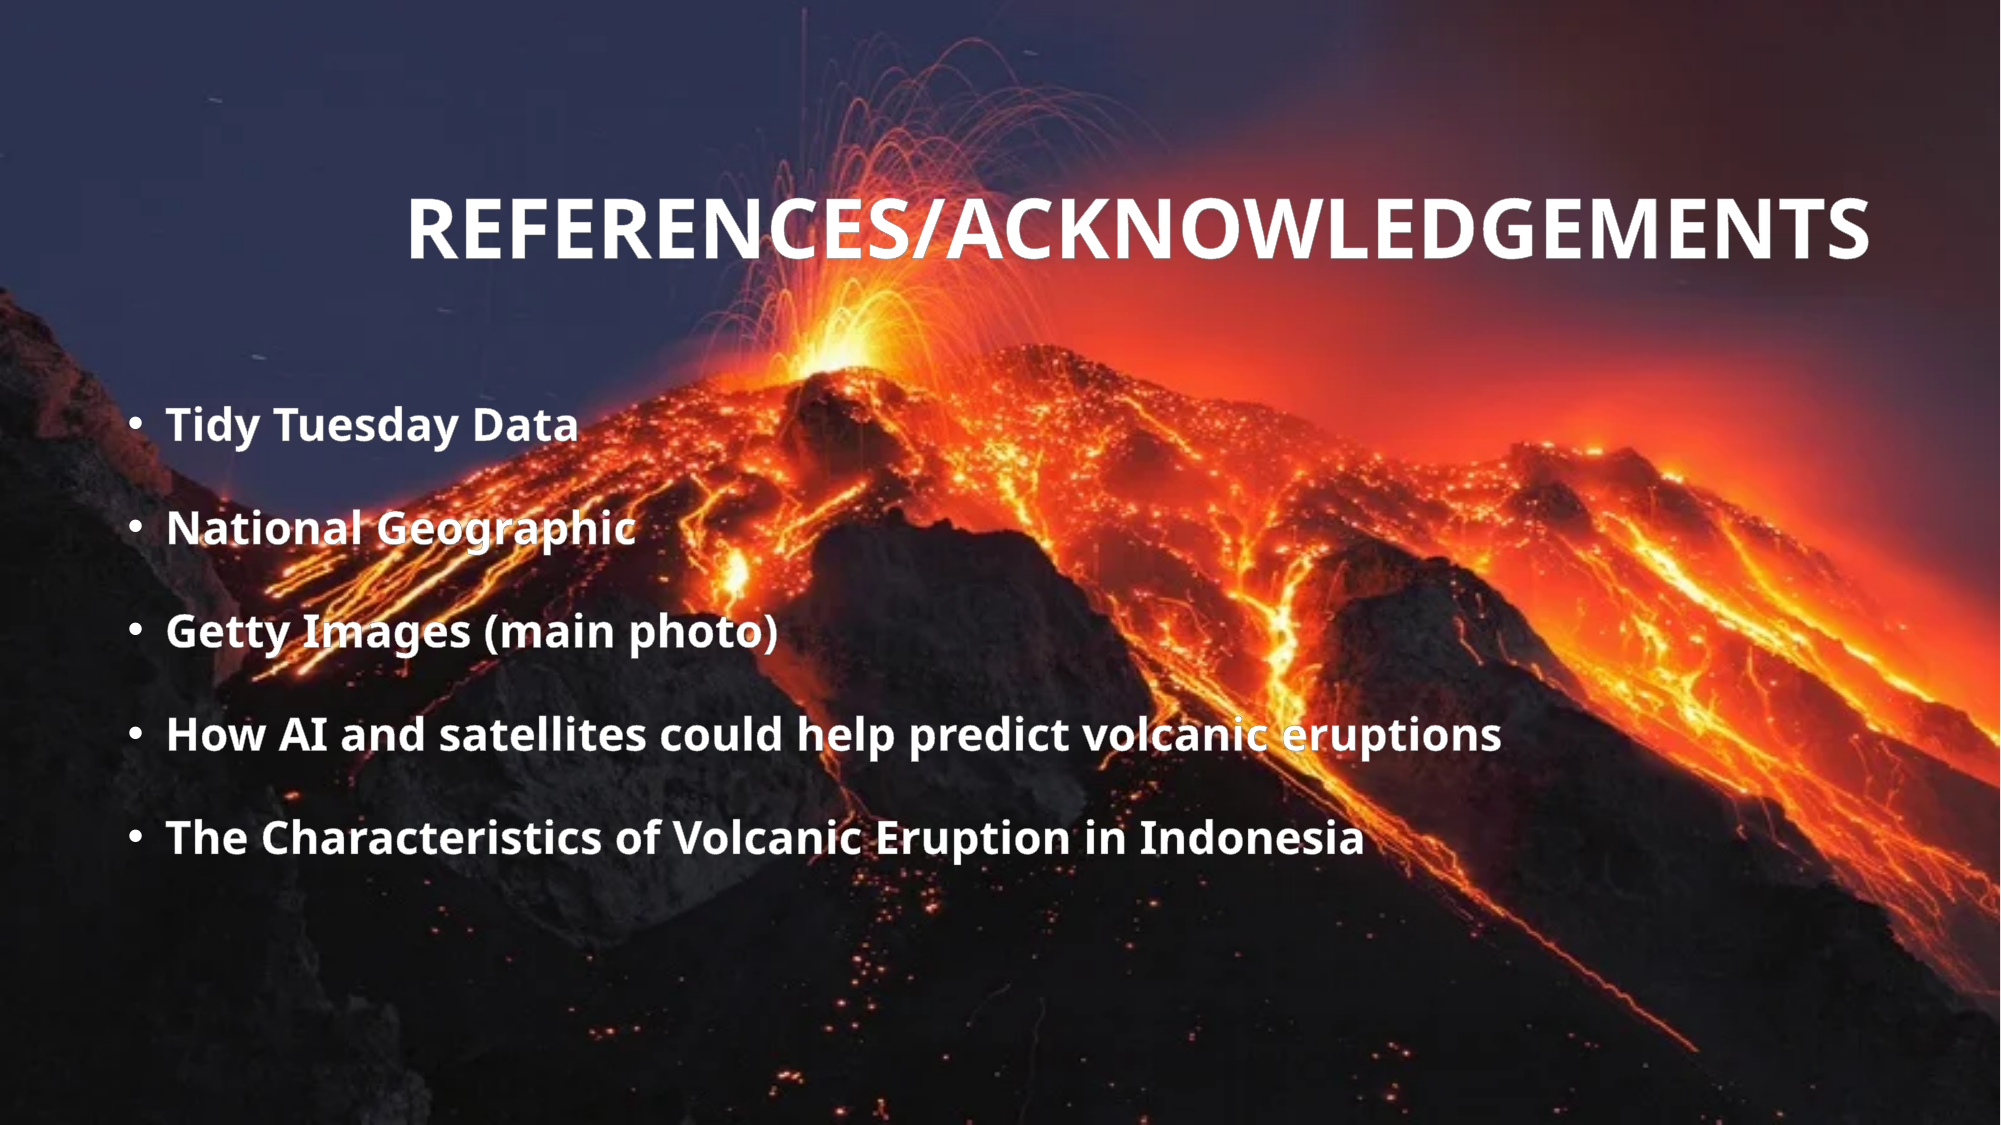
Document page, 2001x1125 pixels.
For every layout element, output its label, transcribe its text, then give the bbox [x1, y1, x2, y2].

list Tidy Tuesday Data National Geographic Getty Images (main photo) How AI and satellites could help predict volcanic eruptions The Characteristics of Volcanic Eruption in Indonesia [112, 360, 1888, 1021]
picture [0, 0, 2001, 1125]
title References/Acknowledgements [380, 125, 1888, 338]
